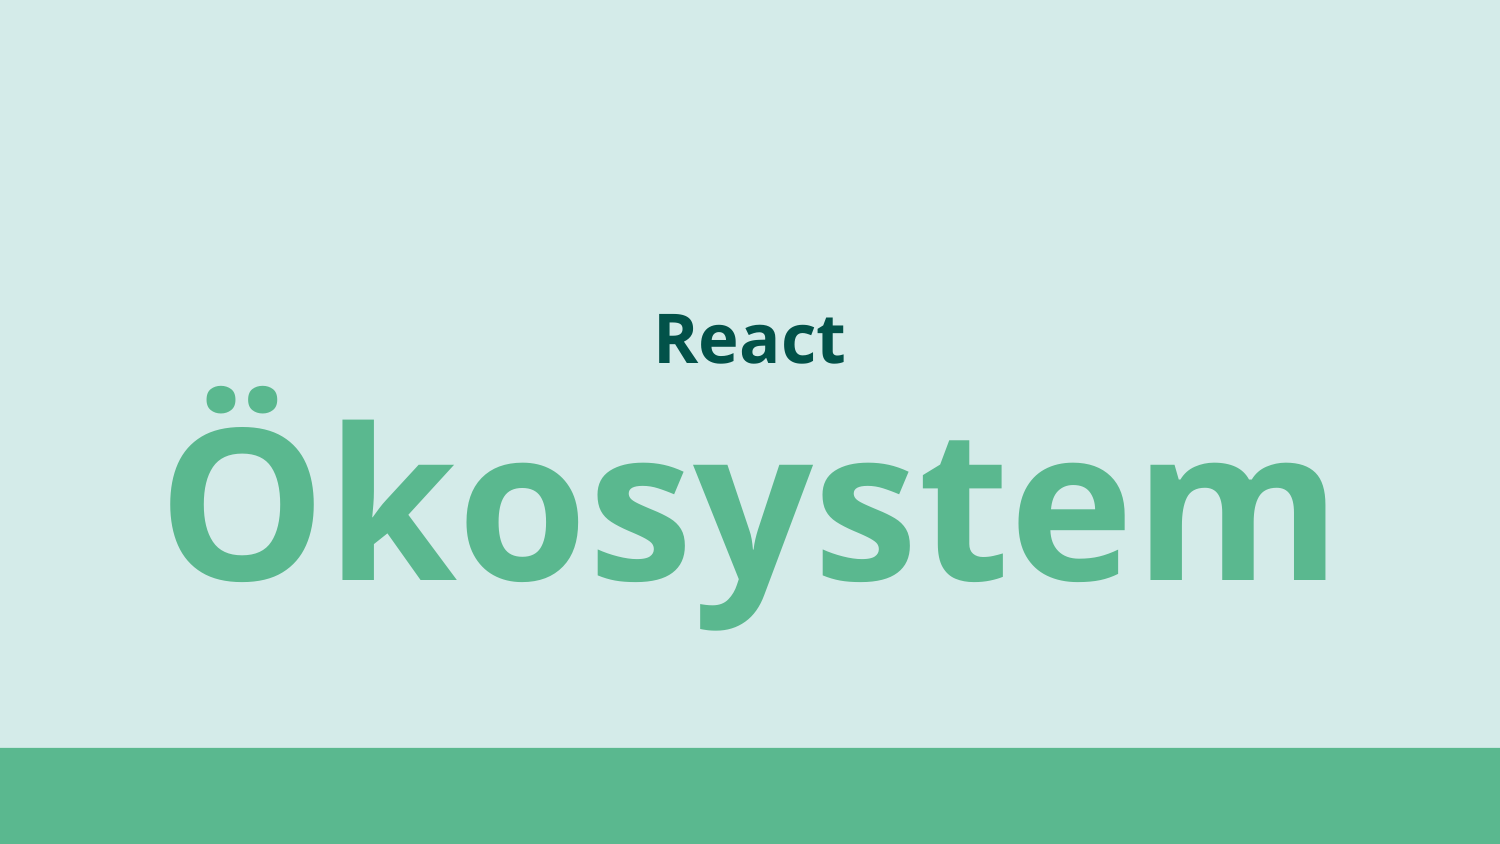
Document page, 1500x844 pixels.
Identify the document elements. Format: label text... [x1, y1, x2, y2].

text_box React [638, 287, 862, 386]
text_box Ökosystem [144, 362, 1356, 630]
